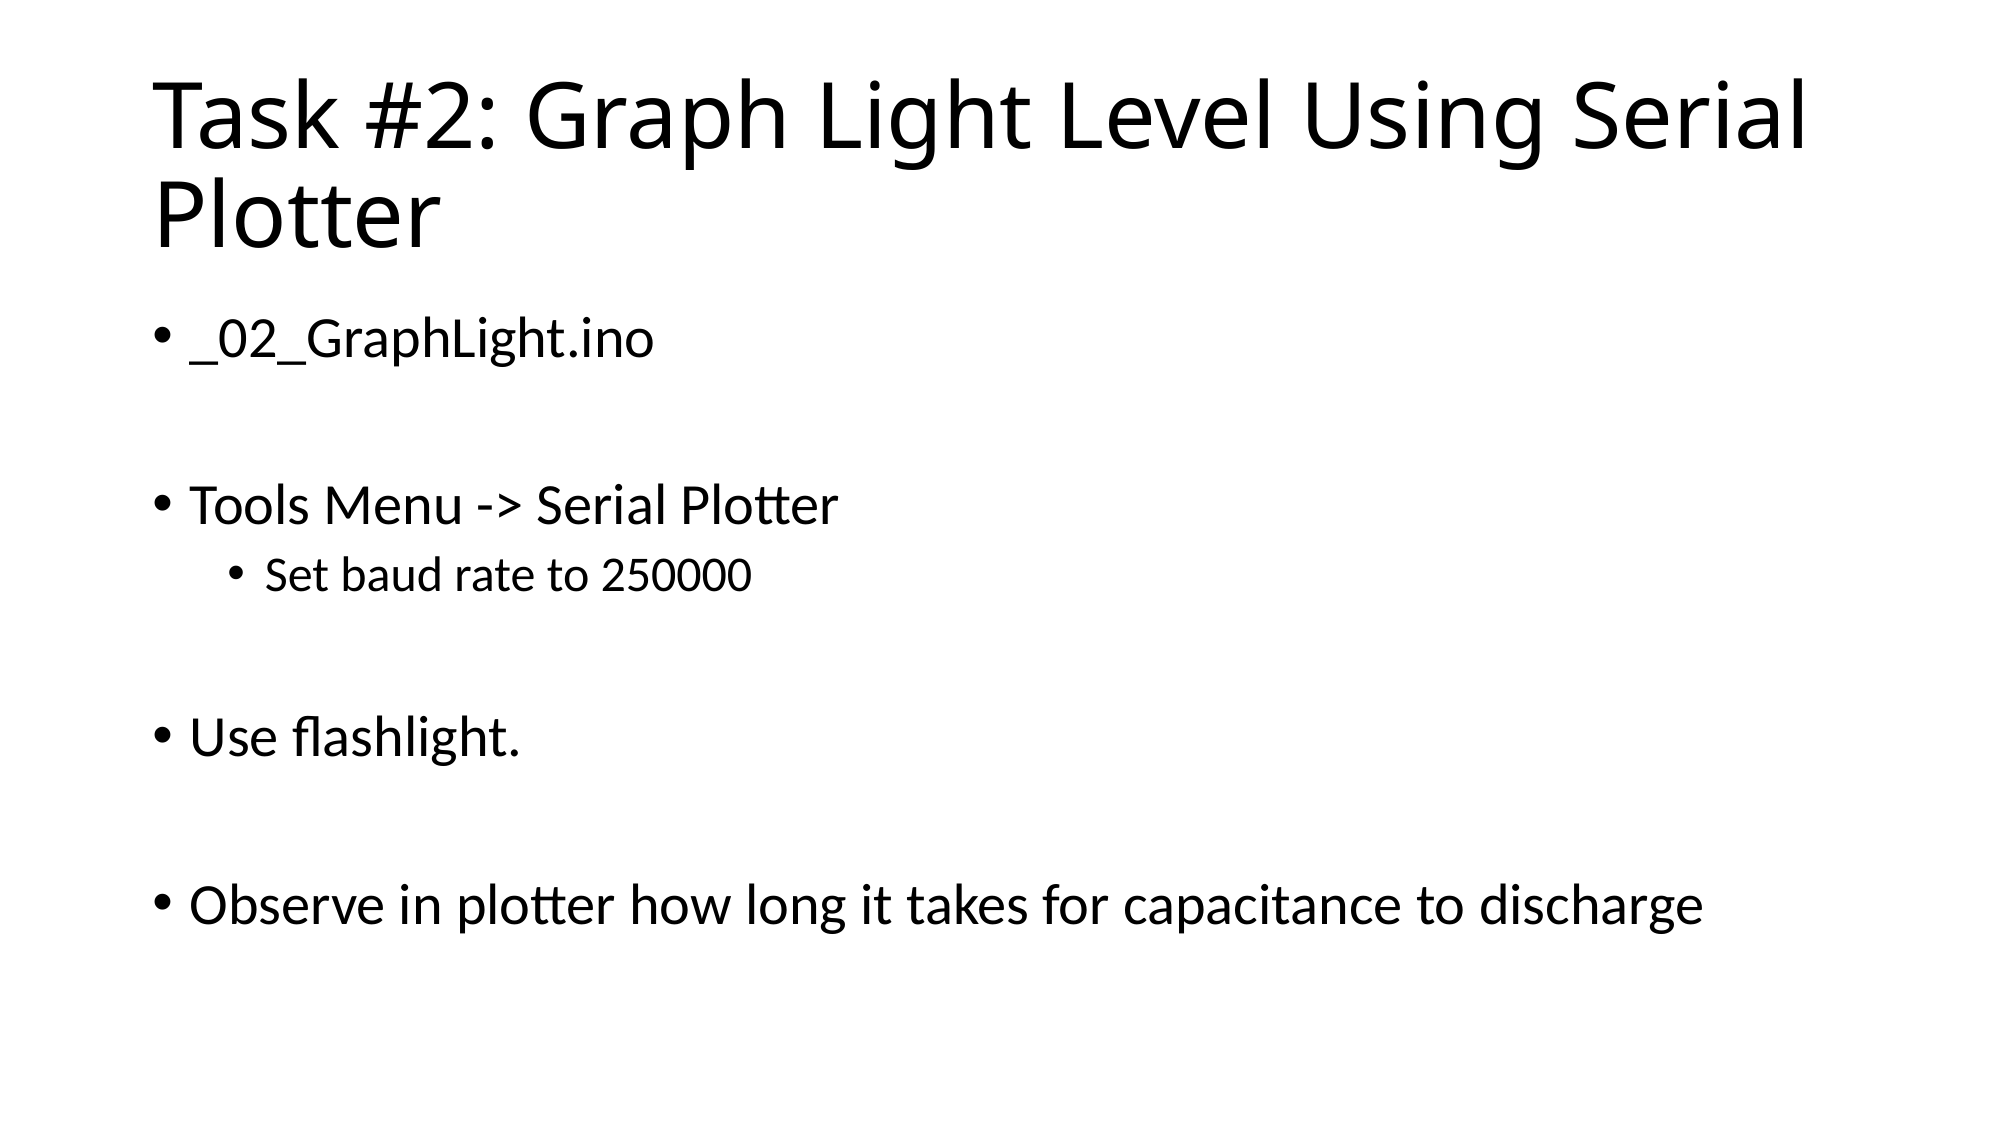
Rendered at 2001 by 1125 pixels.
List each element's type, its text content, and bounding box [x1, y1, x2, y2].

title Task #2: Graph Light Level Using Serial Plotter [137, 59, 1863, 278]
list _02_GraphLight.ino Tools Menu -> Serial Plotter Set baud rate to 250000 Use flashlight. Observe in plotter how long it takes for capacitance to discharge [137, 299, 1863, 1014]
